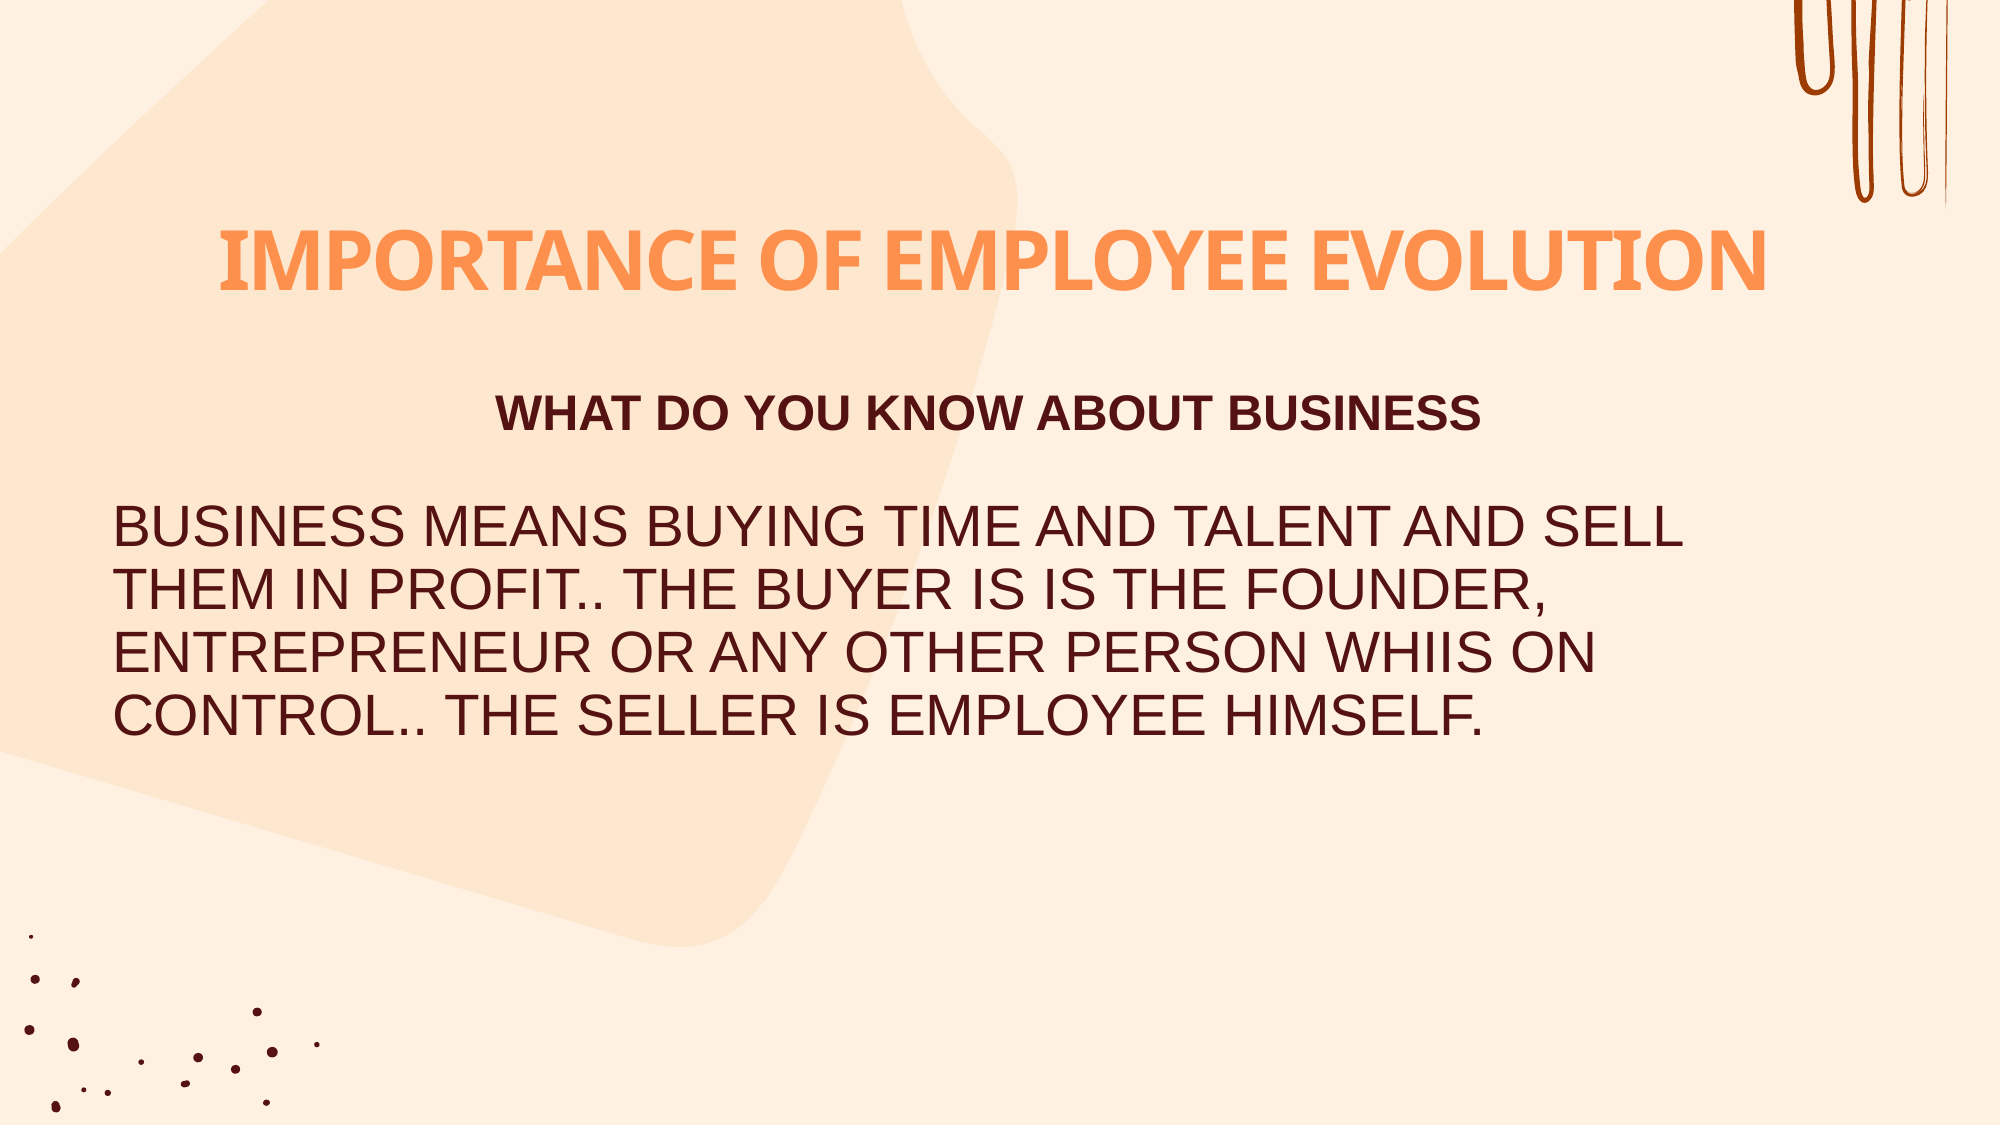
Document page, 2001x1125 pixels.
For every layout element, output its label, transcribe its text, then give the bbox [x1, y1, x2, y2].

list BUSINESS MEANS BUYING TIME AND TALENT AND SELL THEM IN PROFIT.. THE BUYER IS IS THE FOUNDER, ENTREPRENEUR OR ANY OTHER PERSON WHIIS ON CONTROL.. THE SELLER IS EMPLOYEE HIMSELF. [97, 488, 1857, 1049]
subtitle WHAT DO YOU KNOW ABOUT BUSINESS [97, 380, 1894, 455]
title IMPORTANCE OF EMPLOYEE EVOLUTION [97, 180, 1894, 347]
